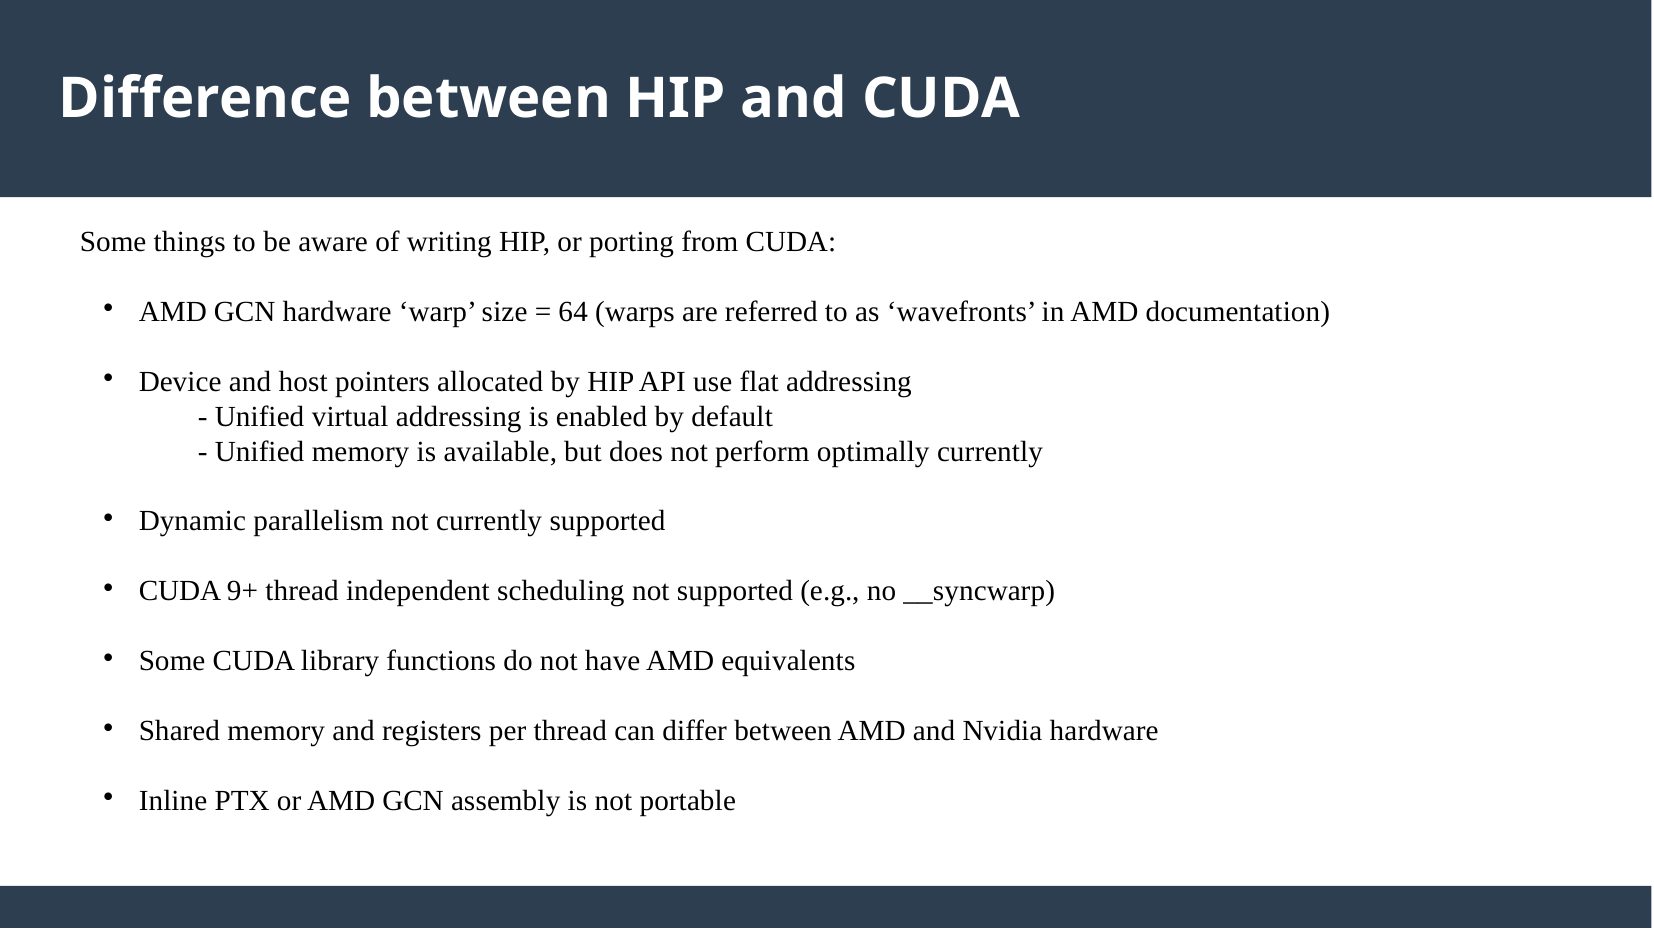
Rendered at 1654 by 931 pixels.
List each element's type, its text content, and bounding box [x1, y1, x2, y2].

text_box Difference between HIP and CUDA [59, 37, 1593, 153]
text_box Some things to be aware of writing HIP, or porting from CUDA: AMD GCN hardware ‘warp’ size = 64 (warps are referred to as ‘wavefronts’ in AMD documentation) Device and host pointers allocated by HIP API use flat addressing - Unified virtual addressing is enabled by default - Unified memory is available, but does not perform optimally currently Dynamic parallelism not currently supported CUDA 9+ thread independent scheduling not supported (e.g., no __syncwarp) Some CUDA library functions do not have AMD equivalents Shared memory and registers per thread can differ between AMD and Nvidia hardware Inline PTX or AMD GCN assembly is not portable [64, 214, 1553, 868]
